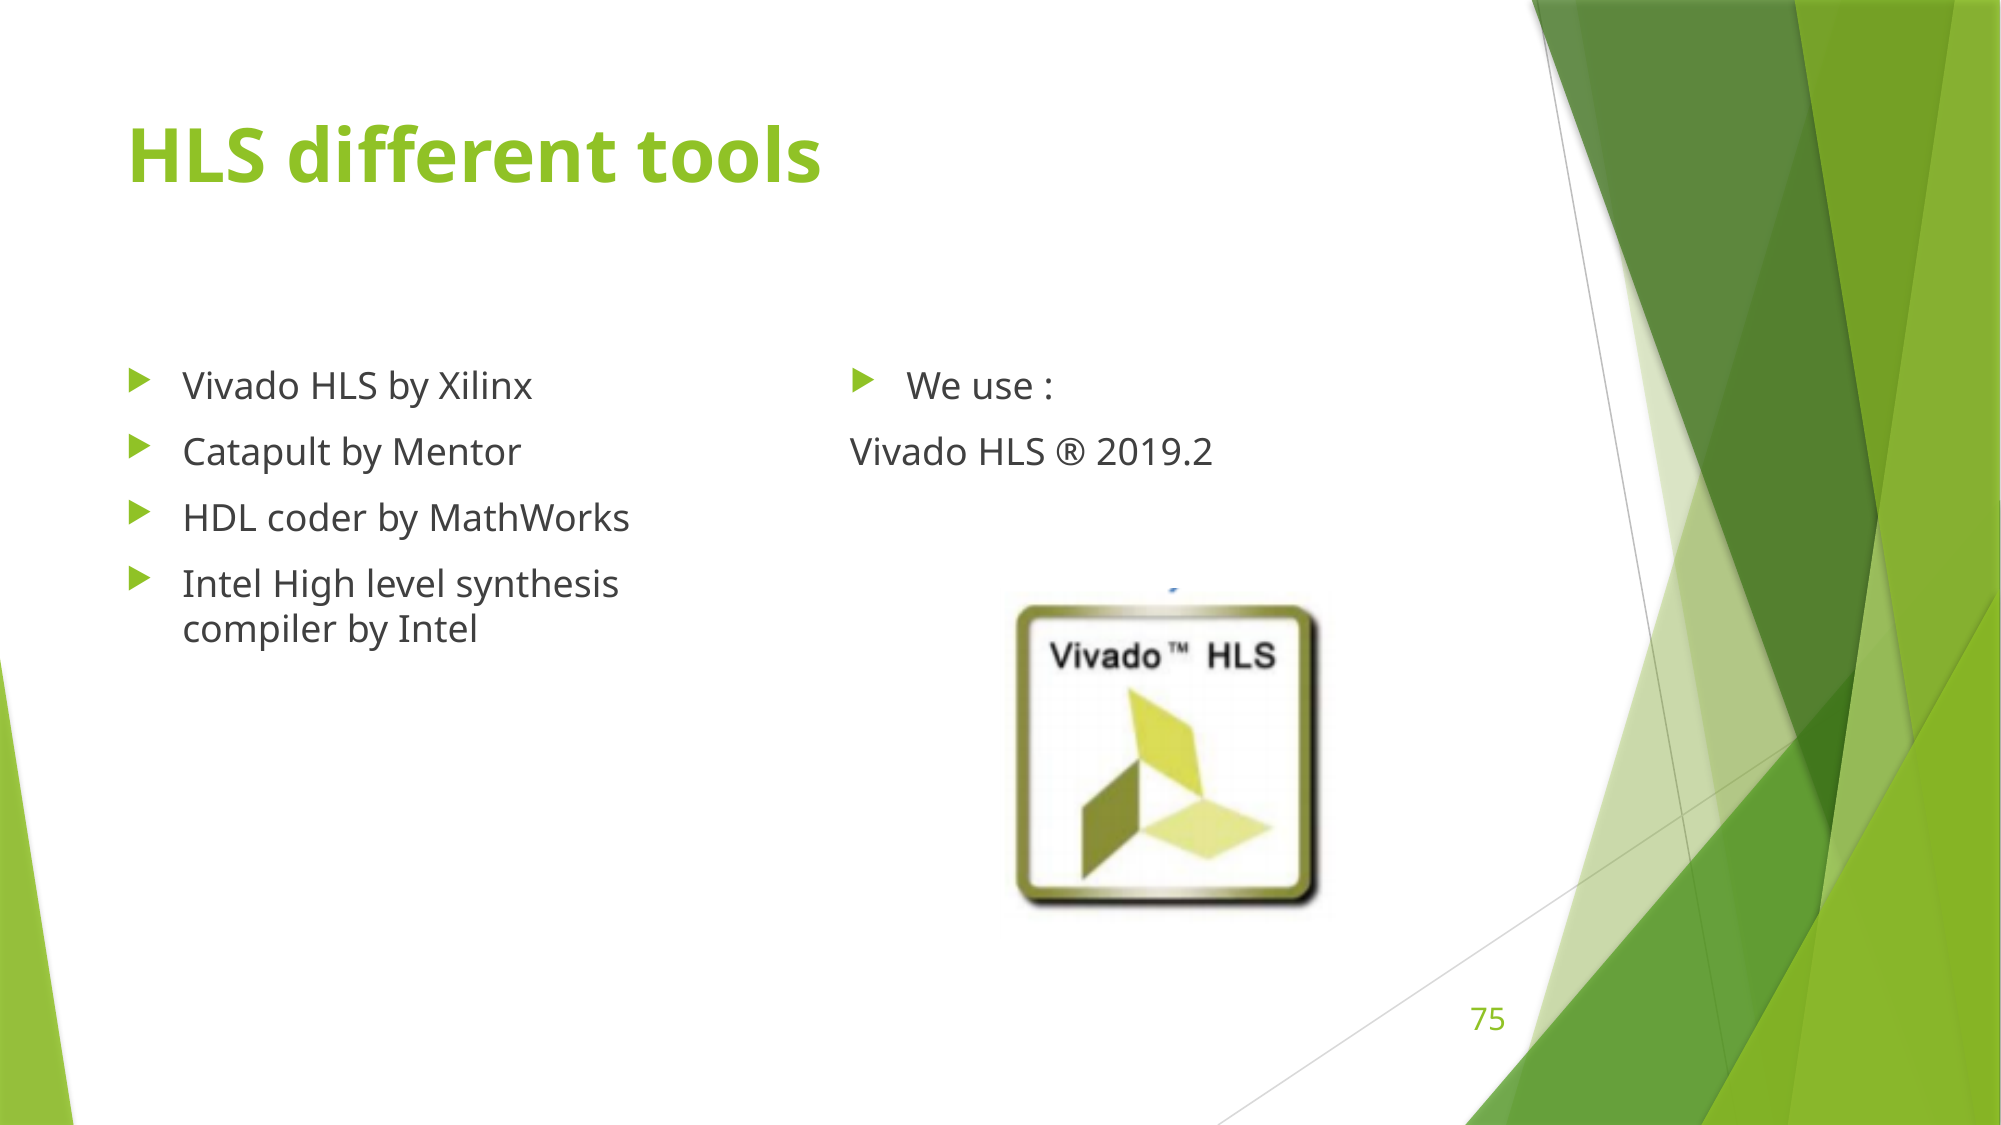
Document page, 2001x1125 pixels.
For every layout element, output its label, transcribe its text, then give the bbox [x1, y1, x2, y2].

list We use : Vivado HLS ® 2019.2 [834, 354, 1522, 992]
slide_number 75 [1409, 991, 1522, 1051]
list Vivado HLS by Xilinx Catapult by Mentor HDL coder by MathWorks Intel High level synthesis compiler by Intel [111, 354, 798, 992]
picture [999, 587, 1338, 939]
title HLS different tools [111, 99, 1522, 317]
